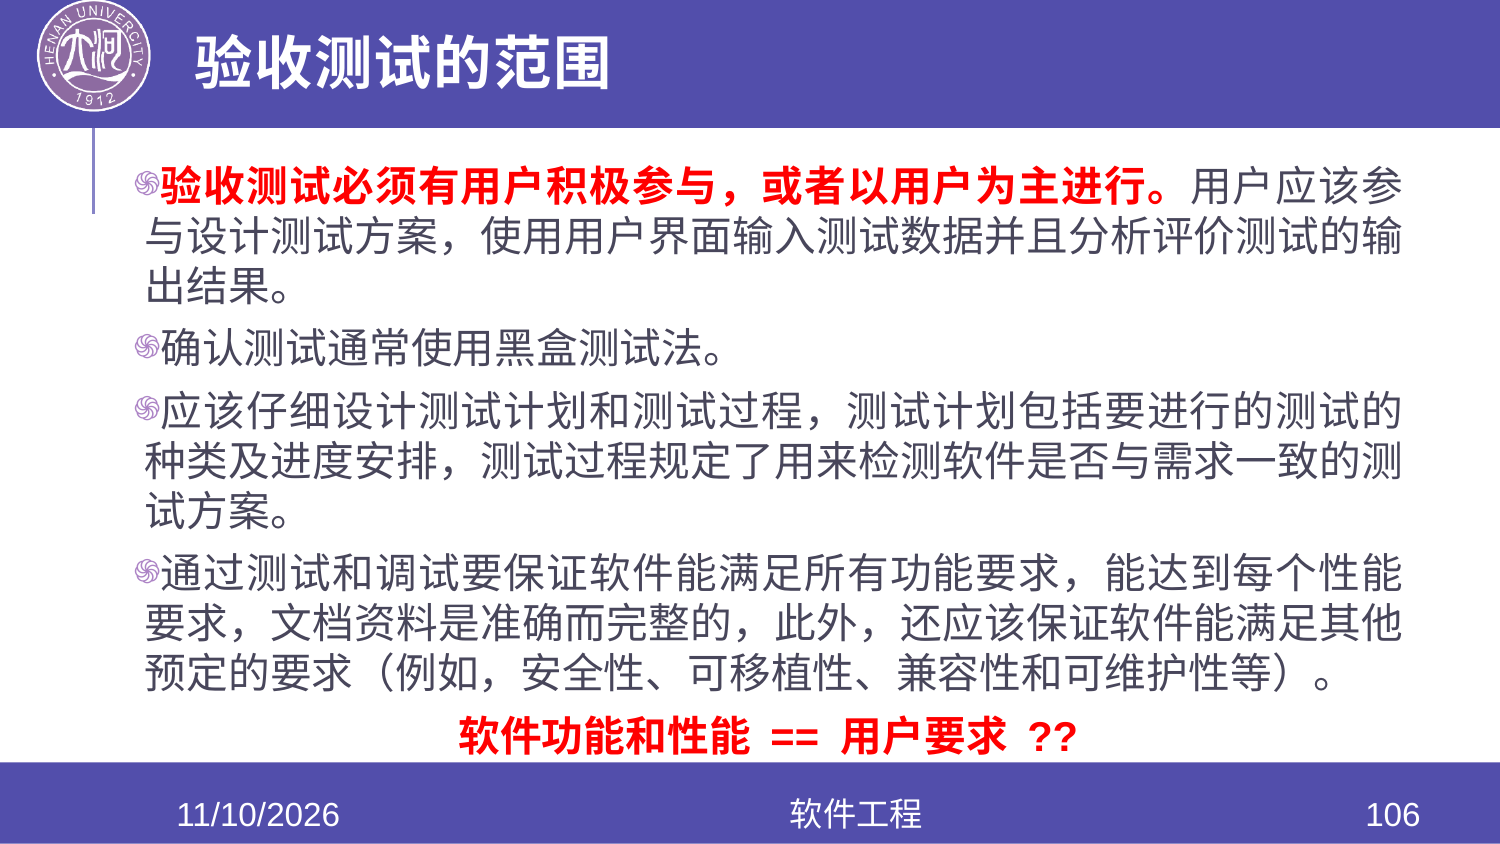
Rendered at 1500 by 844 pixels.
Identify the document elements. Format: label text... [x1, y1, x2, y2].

slide_number 106 [1333, 796, 1454, 830]
footer 软件工程 [391, 796, 1322, 830]
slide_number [126, 796, 391, 830]
list 验收测试必须有用户积极参与，或者以用户为主进行。用户应该参与设计测试方案，使用用户界面输入测试数据并且分析评价测试的输出结果。 确认测试通常使用黑盒测试法。 应该仔细设计测试计划和测试过程，测试计划包括要进行的测试的种类及进度安排，测试过程规定了用来检测软件是否与需求一致的测试方案。 通过测试和调试要保证软件能满足所有功能要求，能达到每个性能要求，文档资料是准确而完整的，此外，还应该保证软件能满足其他预定的要求（例如，安全性、可移植性、兼容性和可维护性等）。 软件功能和性能 == 用户要求 ?? [126, 151, 1411, 811]
title 验收测试的范围 [179, 0, 1454, 136]
